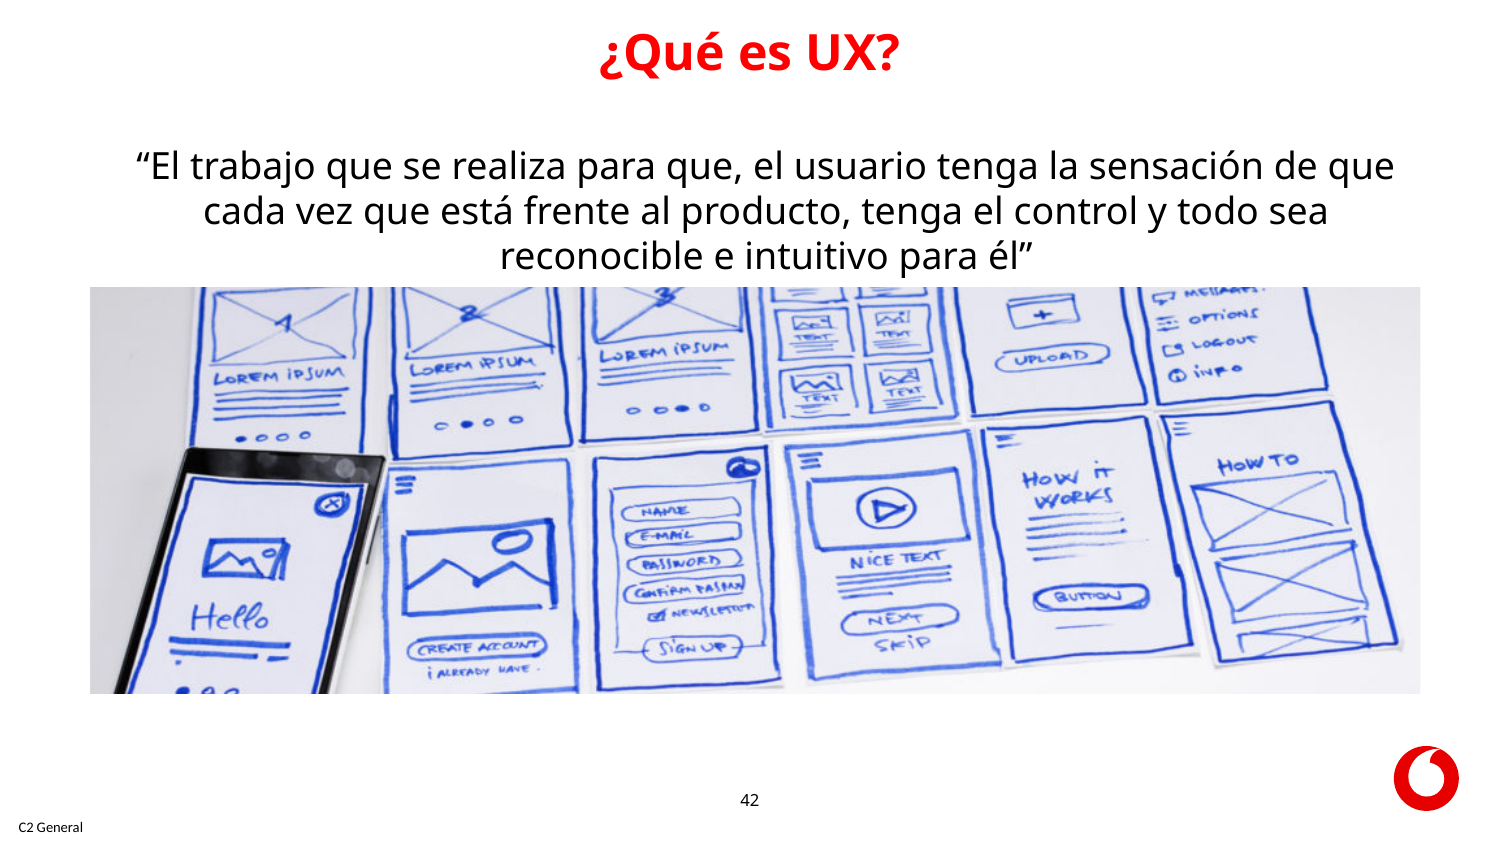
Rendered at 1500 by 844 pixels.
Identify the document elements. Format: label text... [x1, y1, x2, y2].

picture [89, 287, 1421, 694]
slide_number 42 [716, 773, 784, 813]
title ¿Qué es UX? [386, 32, 1114, 142]
list “El trabajo que se realiza para que, el usuario tenga la sensación de que cada vez que está frente al producto, tenga el control y todo sea reconocible e intuitivo para él” [84, 142, 1416, 269]
